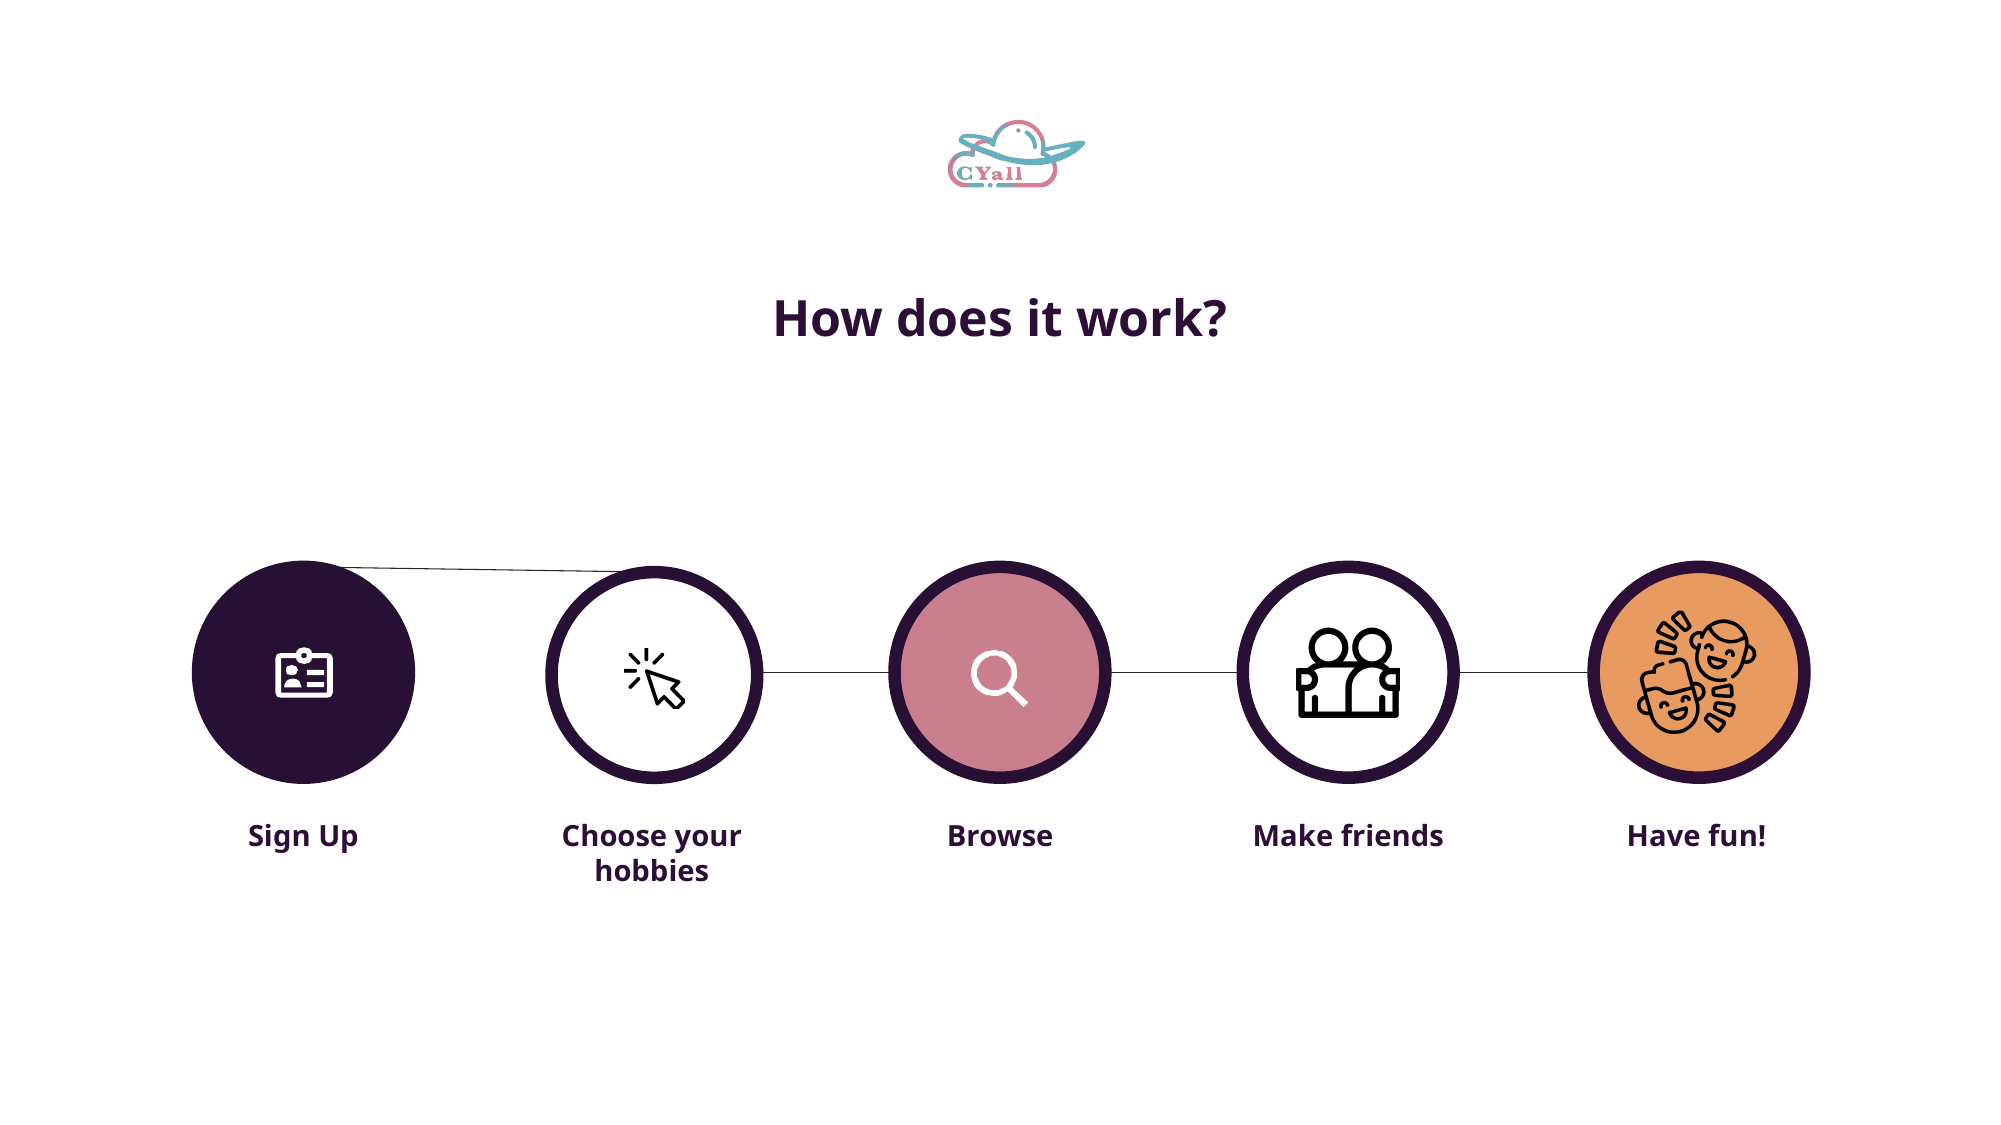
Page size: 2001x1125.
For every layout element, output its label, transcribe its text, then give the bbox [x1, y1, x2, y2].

text_box Sign Up [167, 809, 440, 860]
text_box [891, 571, 967, 772]
text_box [894, 566, 1106, 778]
text_box [551, 572, 758, 778]
picture [622, 646, 687, 711]
text_box How does it work? [693, 278, 1307, 354]
text_box [198, 566, 409, 778]
picture [889, 119, 1111, 196]
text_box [275, 647, 333, 698]
text_box [1242, 566, 1454, 778]
text_box [970, 649, 1029, 708]
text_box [333, 672, 622, 676]
picture [1634, 610, 1759, 735]
text_box Make friends [1212, 809, 1485, 860]
text_box Browse [864, 809, 1137, 860]
text_box [1593, 566, 1805, 778]
picture [1294, 618, 1402, 726]
text_box Have fun! [1560, 809, 1833, 860]
text_box Choose your hobbies [515, 809, 788, 895]
